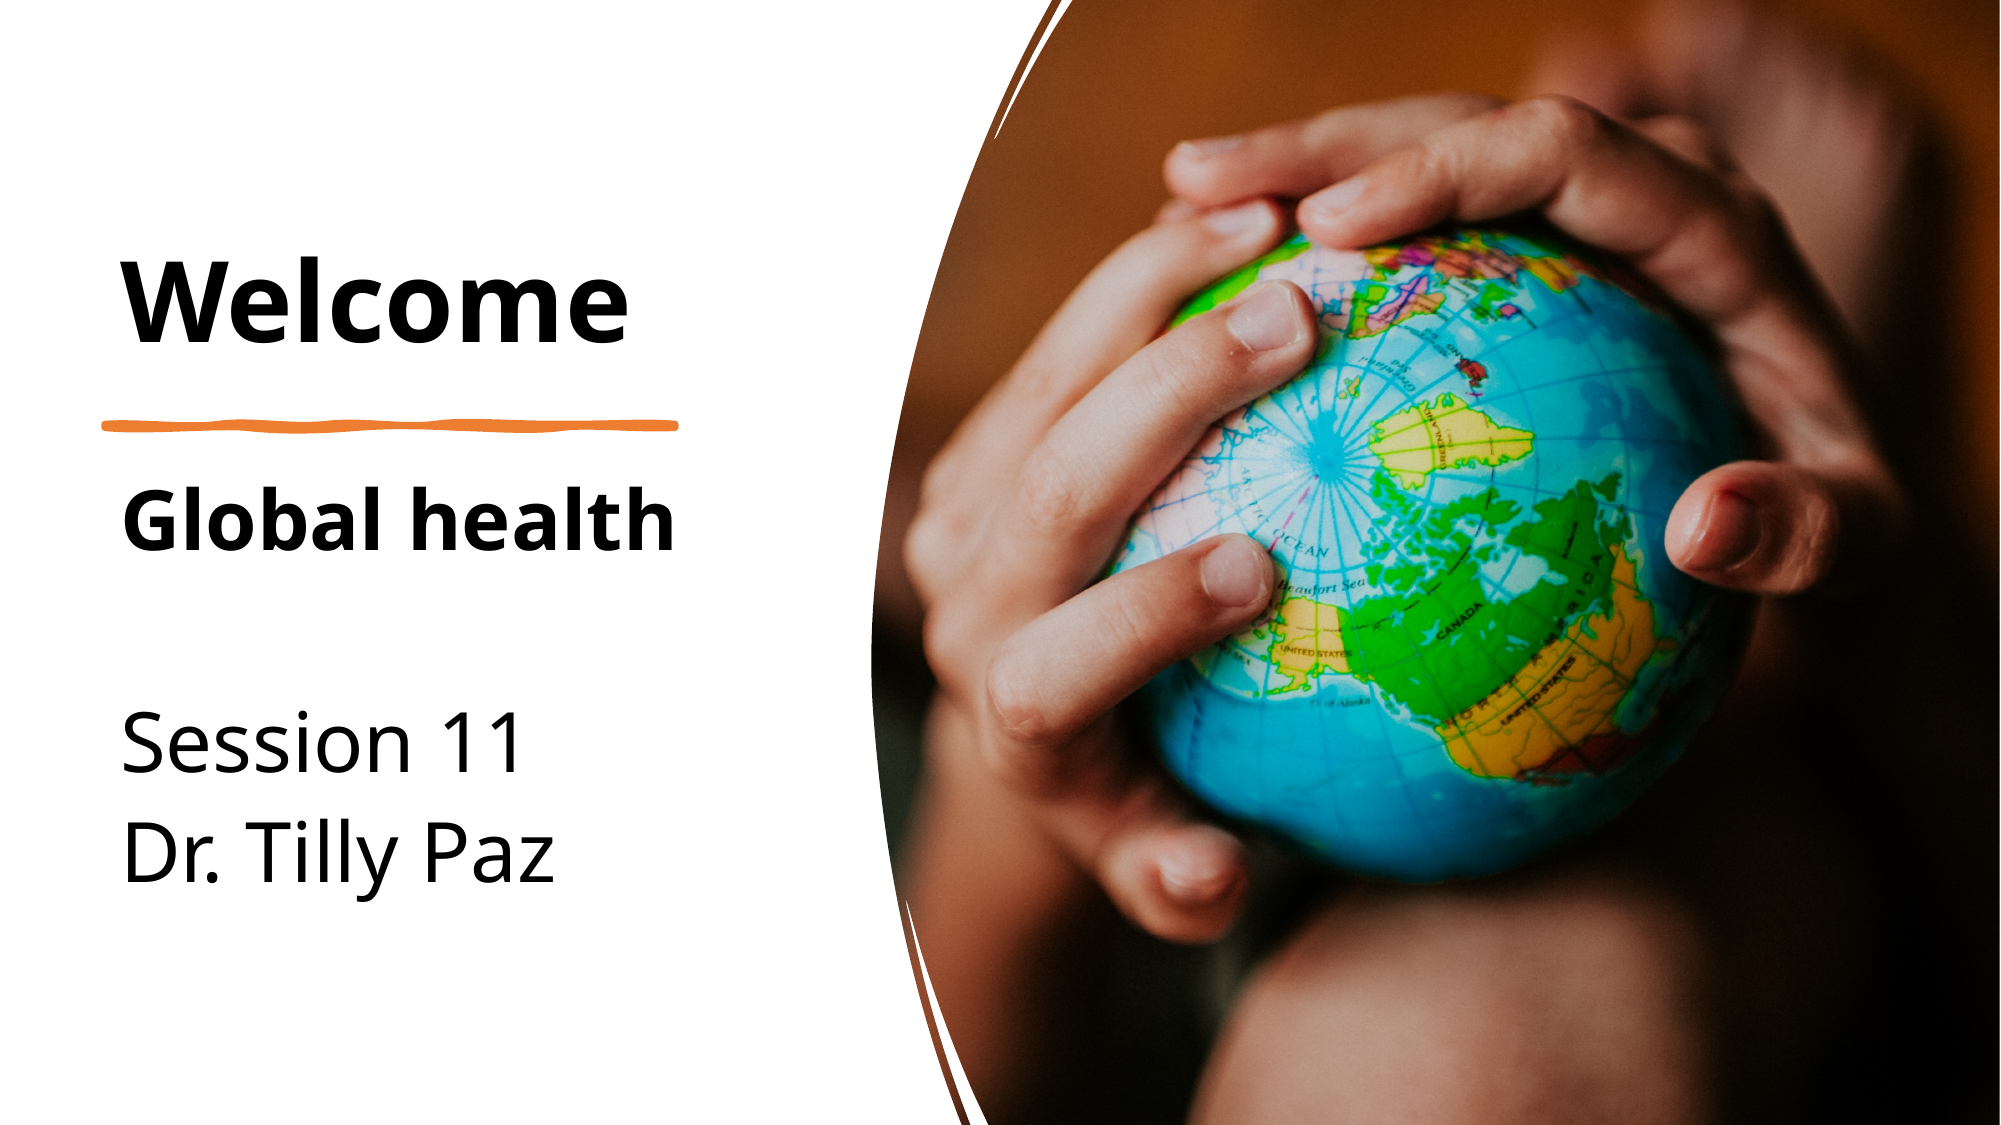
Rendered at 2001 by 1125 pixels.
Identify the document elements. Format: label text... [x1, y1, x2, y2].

title Welcome [105, 53, 822, 375]
text_box [103, 421, 676, 431]
picture [871, 0, 2000, 1125]
list Global health Session 11 Dr. Tilly Paz [105, 471, 802, 1016]
text_box [0, 0, 871, 1125]
